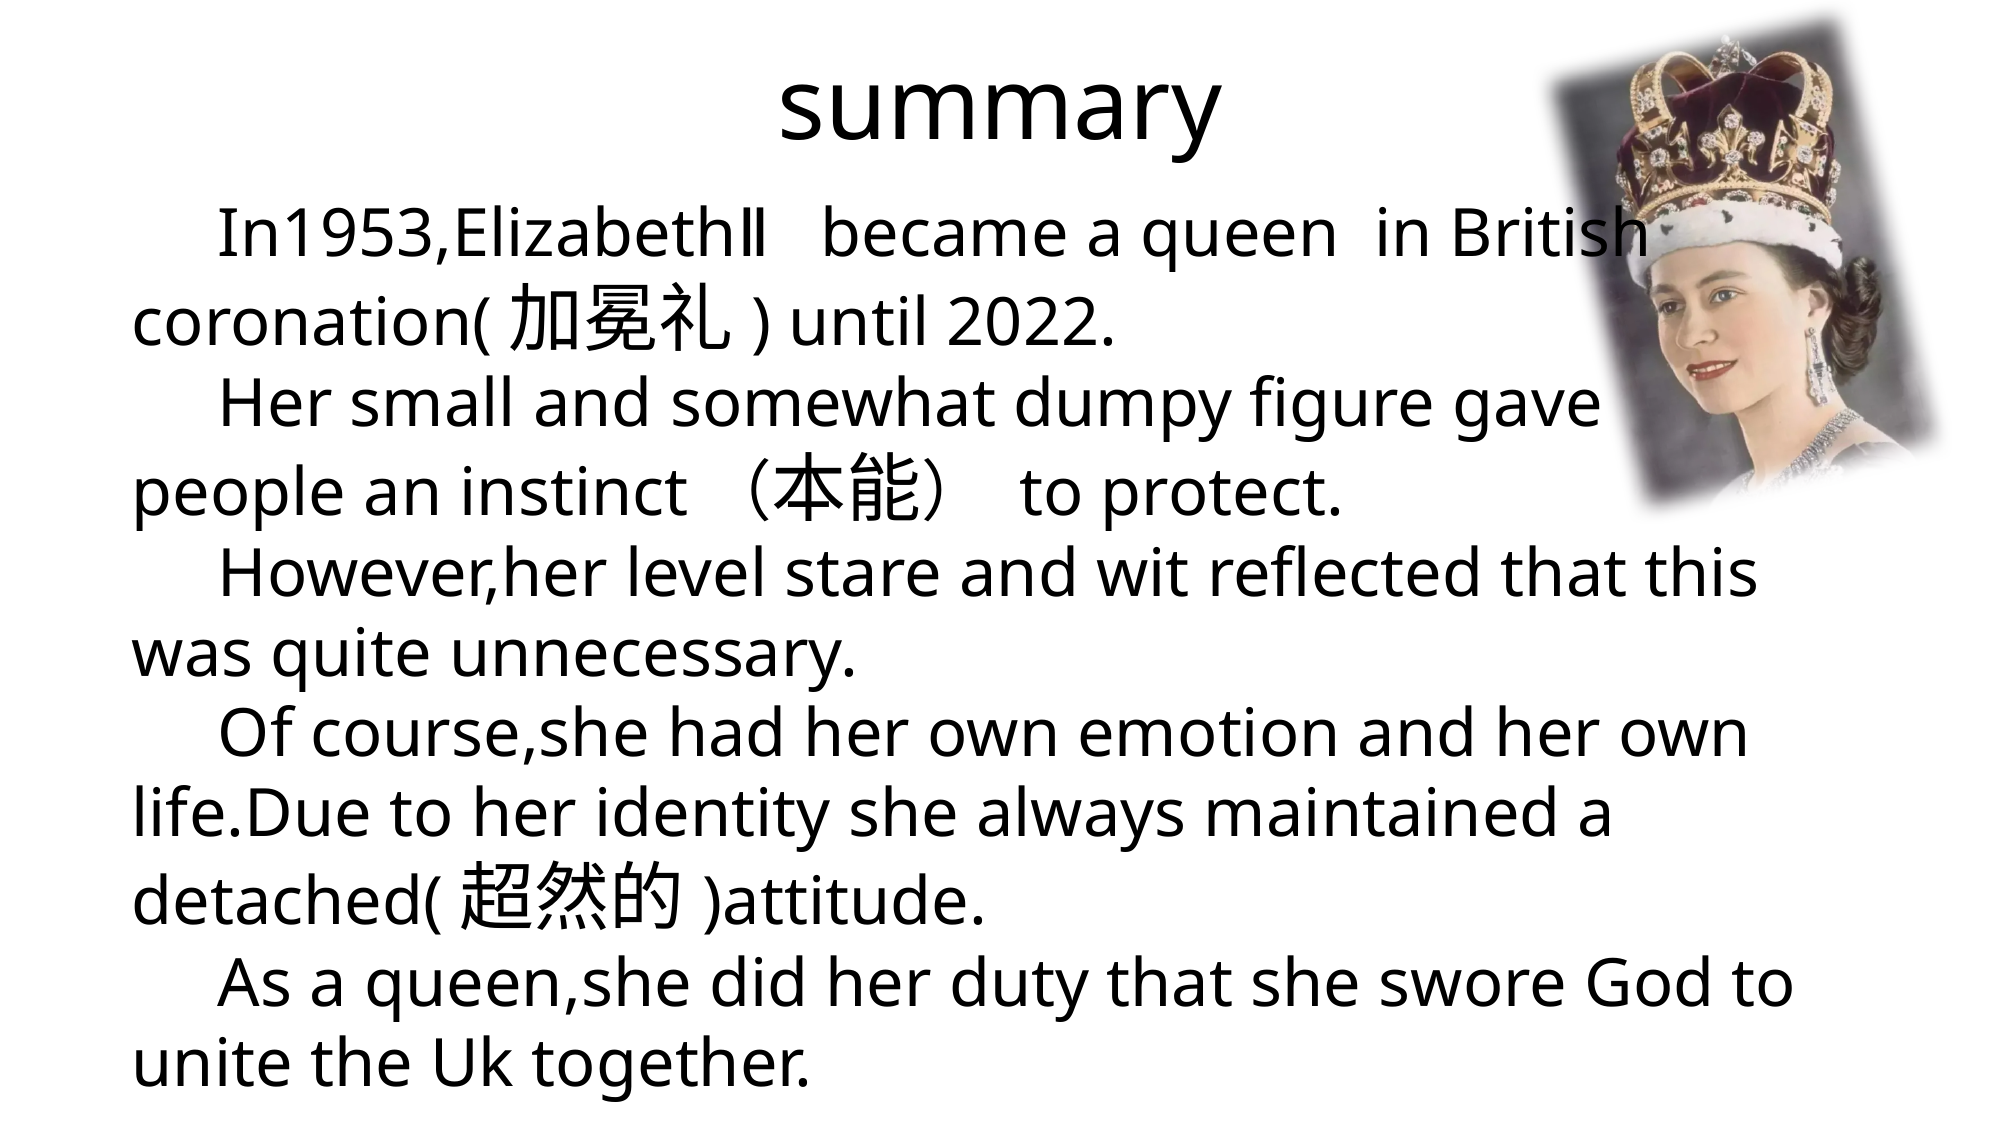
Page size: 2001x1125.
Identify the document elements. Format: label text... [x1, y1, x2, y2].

text_box In1953,ElizabethⅡ became a queen in British coronation(加冕礼) until 2022. Her small and somewhat dumpy figure gave people an instinct（本能） to protect. However,her level stare and wit reflected that this was quite unnecessary. Of course,she had her own emotion and her own life.Due to her identity she always maintained a detached(超然的)attitude. As a queen,she did her duty that she swore God to unite the Uk together. [116, 182, 1817, 1108]
text_box summary [500, 31, 1500, 167]
picture [1569, 21, 1916, 501]
